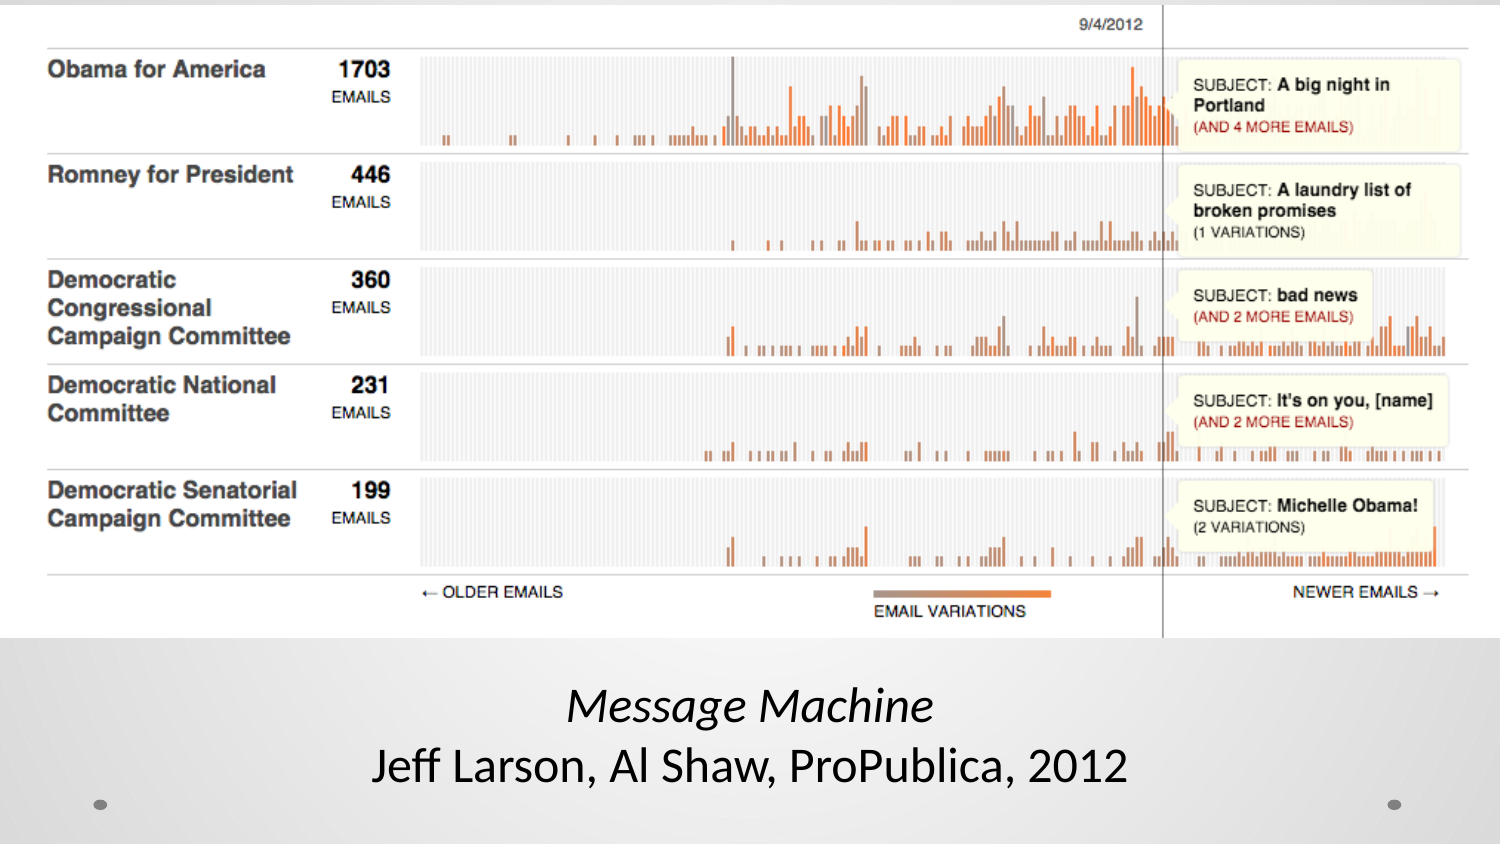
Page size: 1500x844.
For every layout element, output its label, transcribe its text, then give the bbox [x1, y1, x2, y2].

text_box Message Machine Jeff Larson, Al Shaw, ProPublica, 2012 [74, 668, 1425, 798]
picture [0, 4, 1500, 638]
